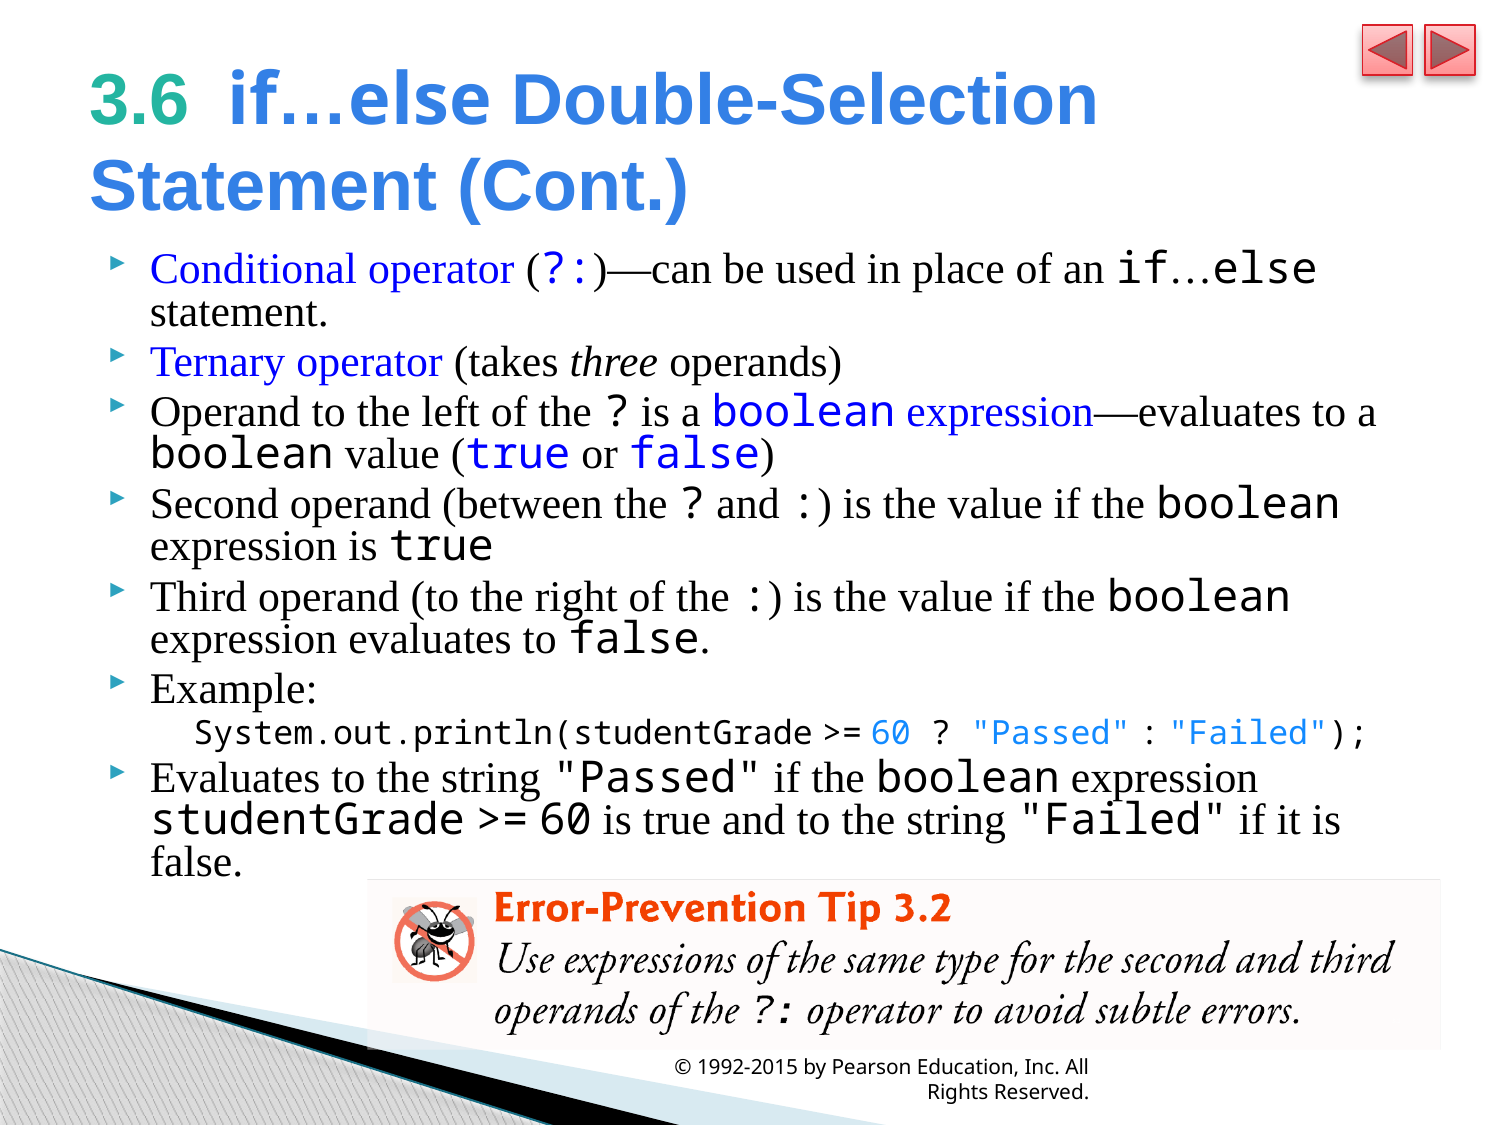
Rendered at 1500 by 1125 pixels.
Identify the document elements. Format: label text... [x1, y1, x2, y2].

picture [349, 869, 1451, 1058]
footer © 1992-2015 by Pearson Education, Inc. All Rights Reserved. [650, 1070, 1105, 1112]
title 3.6 if…else Double-Selection Statement (Cont.) [75, 45, 1425, 233]
list Conditional operator (?:)—can be used in place of an if…else statement. Ternary operator (takes three operands) Operand to the left of the ? is a boolean expression—evaluates to a boolean value (true or false) Second operand (between the ? and :) is the value if the boolean expression is true Third operand (to the right of the :) is the value if the boolean expression evaluates to false. Example: System.out.println(studentGrade >= 60 ? "Passed" : "Failed"); Evaluates to the string "Passed" if the boolean expression studentGrade >= 60 is true and to the string "Failed" if it is false. [75, 242, 1425, 986]
